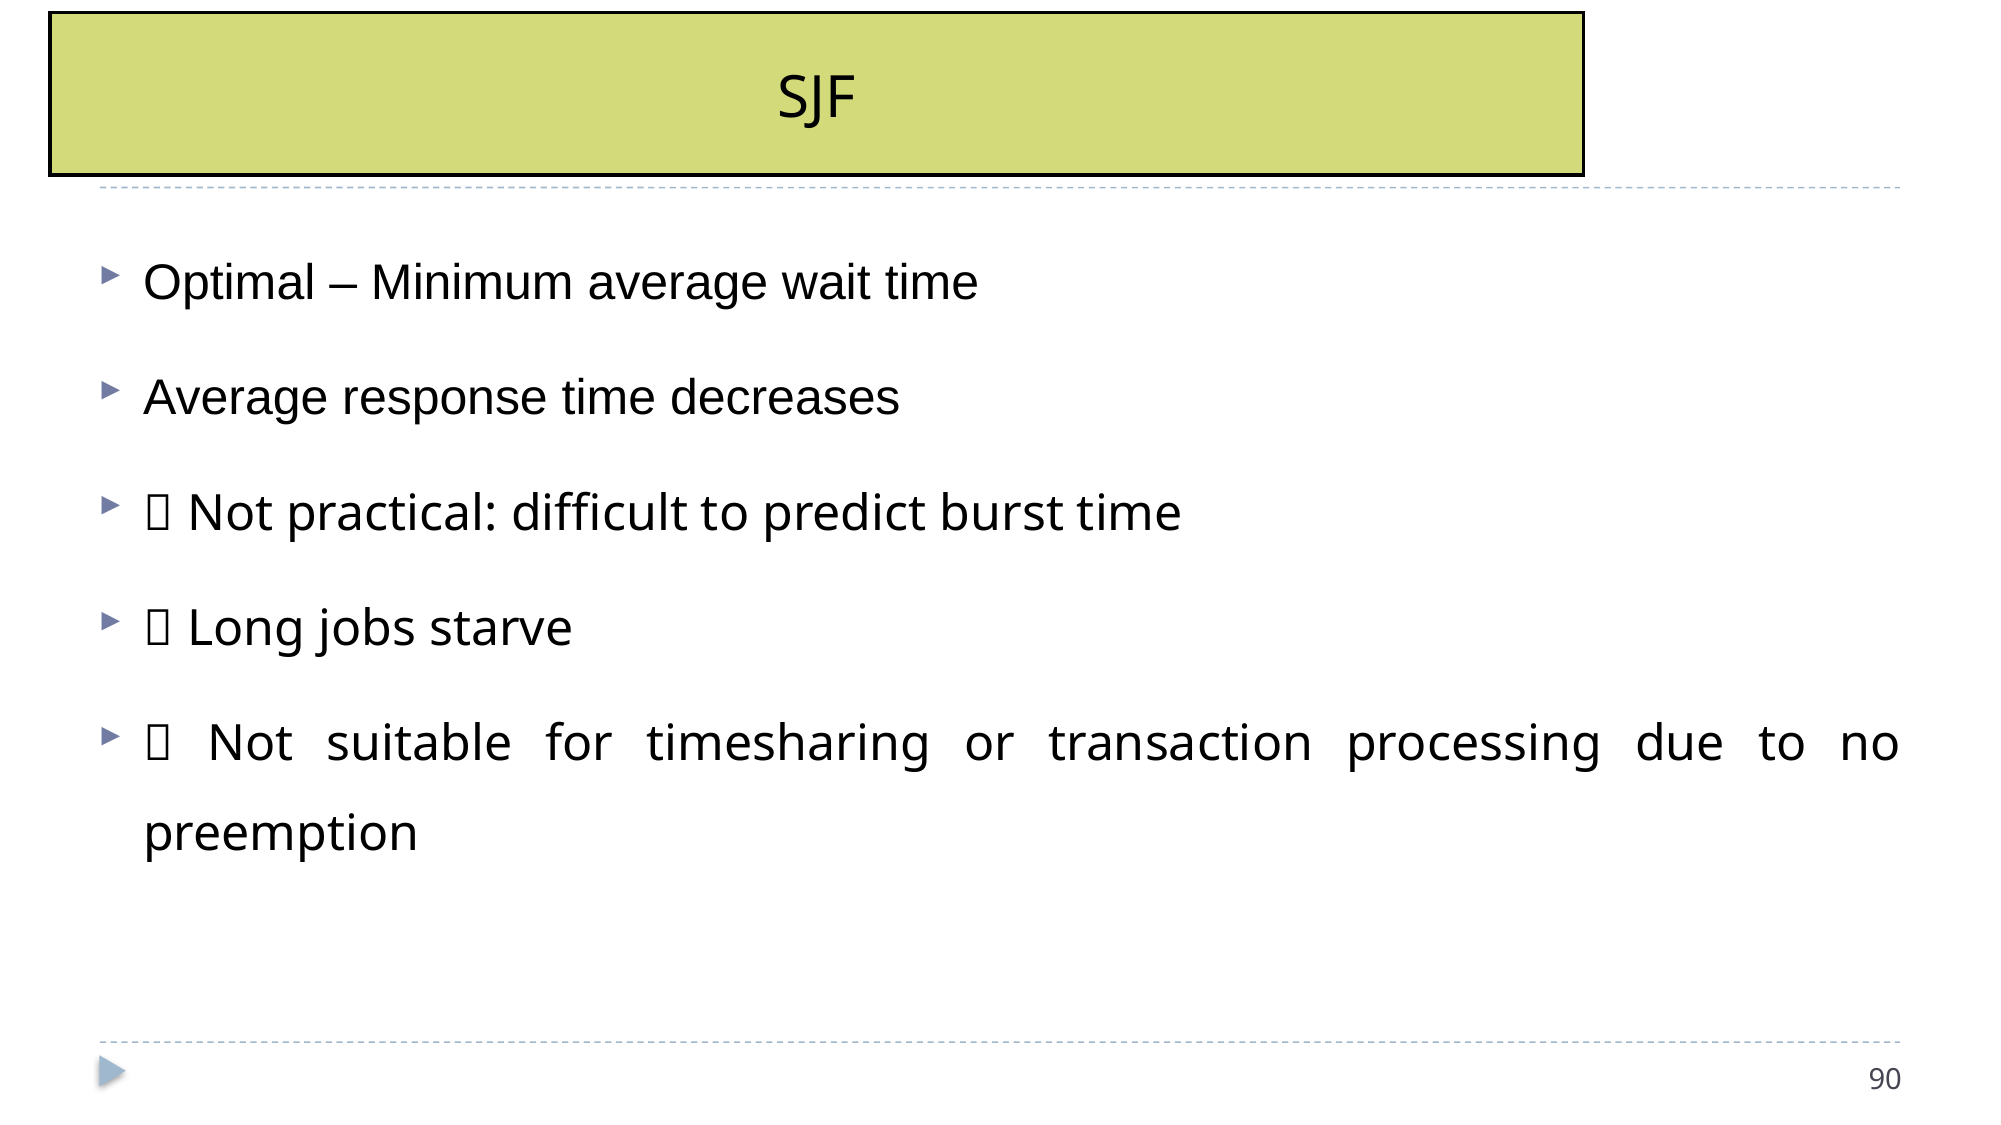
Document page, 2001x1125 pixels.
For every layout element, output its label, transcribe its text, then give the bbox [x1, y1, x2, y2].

slide_number 90 [1483, 1052, 1917, 1113]
text_box Optimal – Minimum average wait time Average response time decreases  Not practical: difficult to predict burst time  Long jobs starve  Not suitable for timesharing or transaction processing due to no preemption [83, 212, 1917, 1000]
title SJF [48, 11, 1585, 177]
